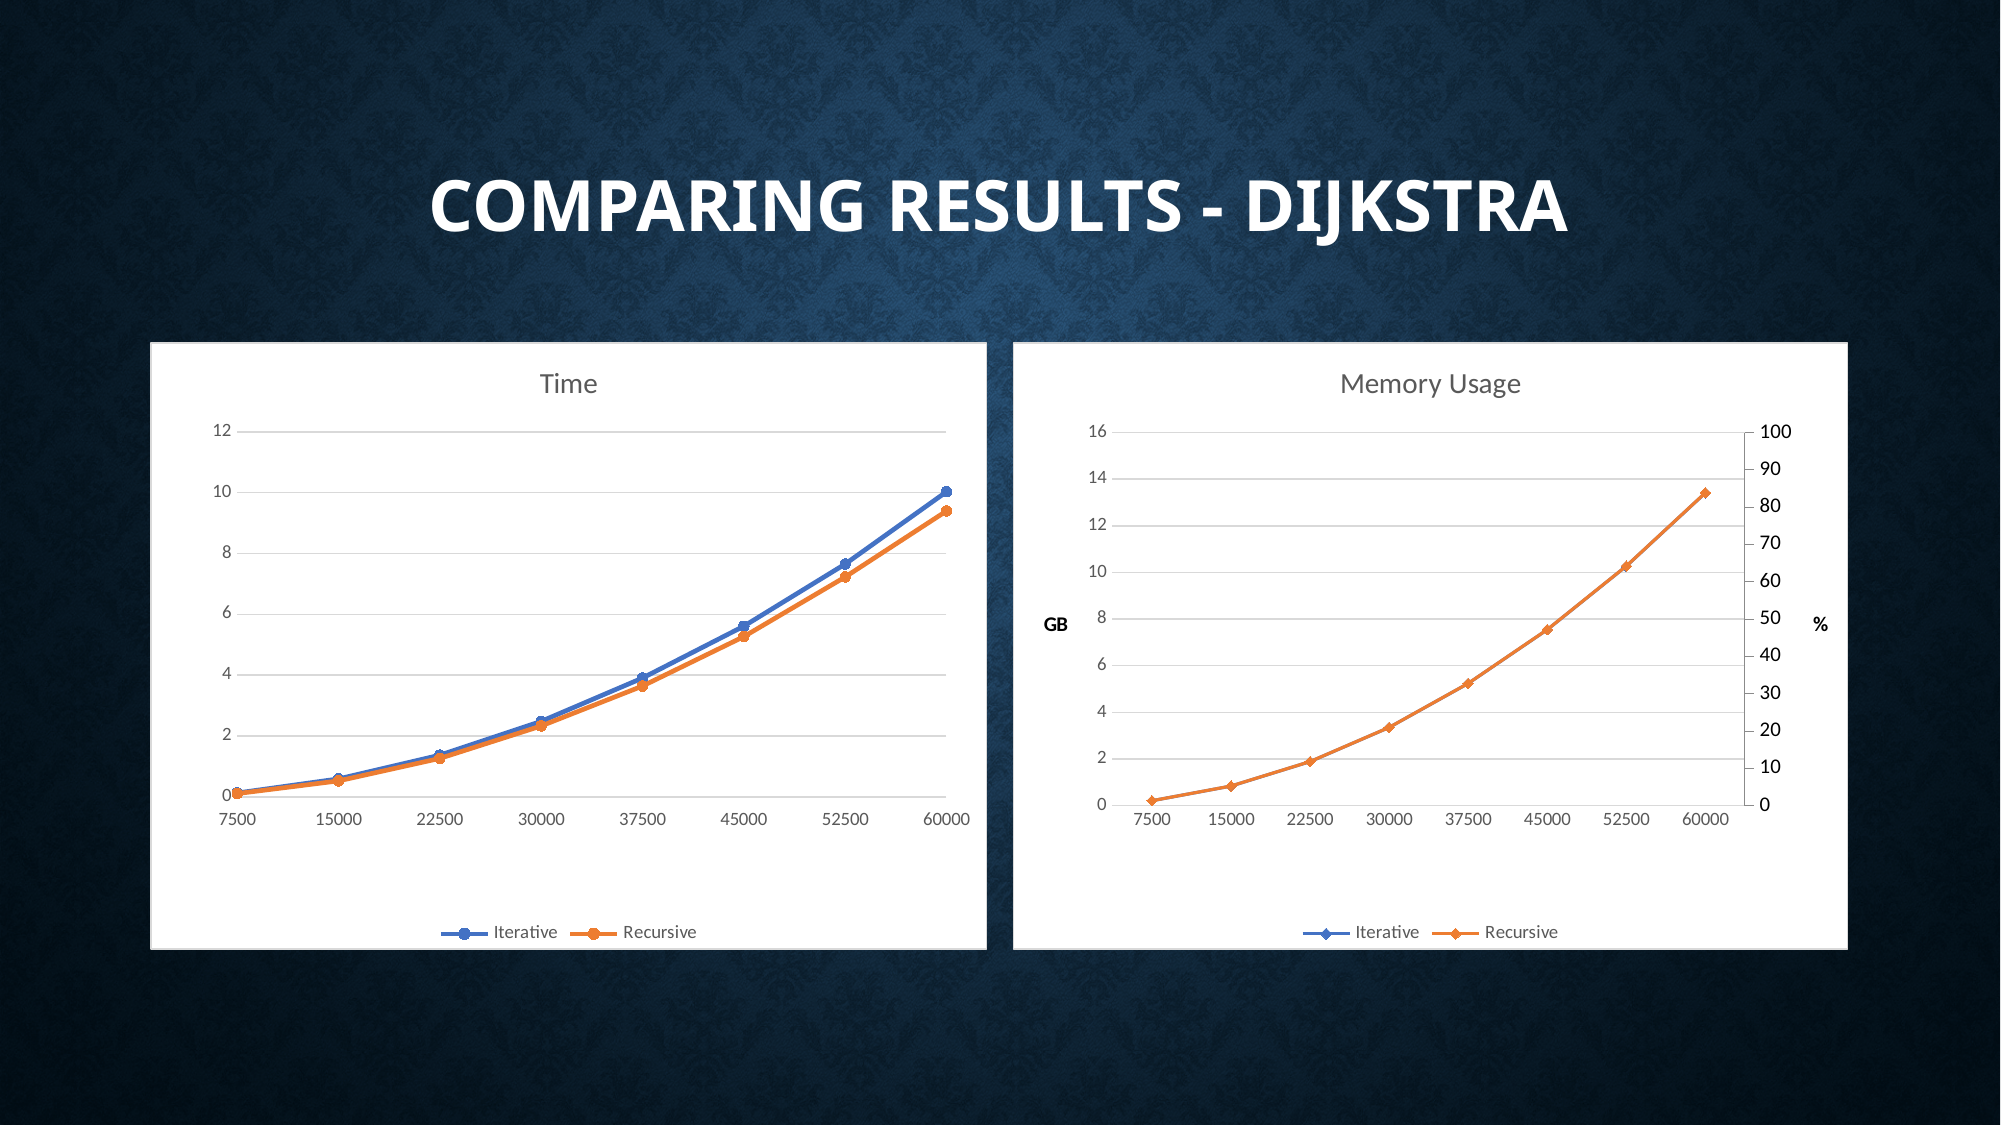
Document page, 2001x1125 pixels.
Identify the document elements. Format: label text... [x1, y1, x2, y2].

title Comparing Results - Dijkstra [149, 99, 1849, 318]
chart [1012, 341, 1849, 951]
chart [149, 341, 988, 951]
